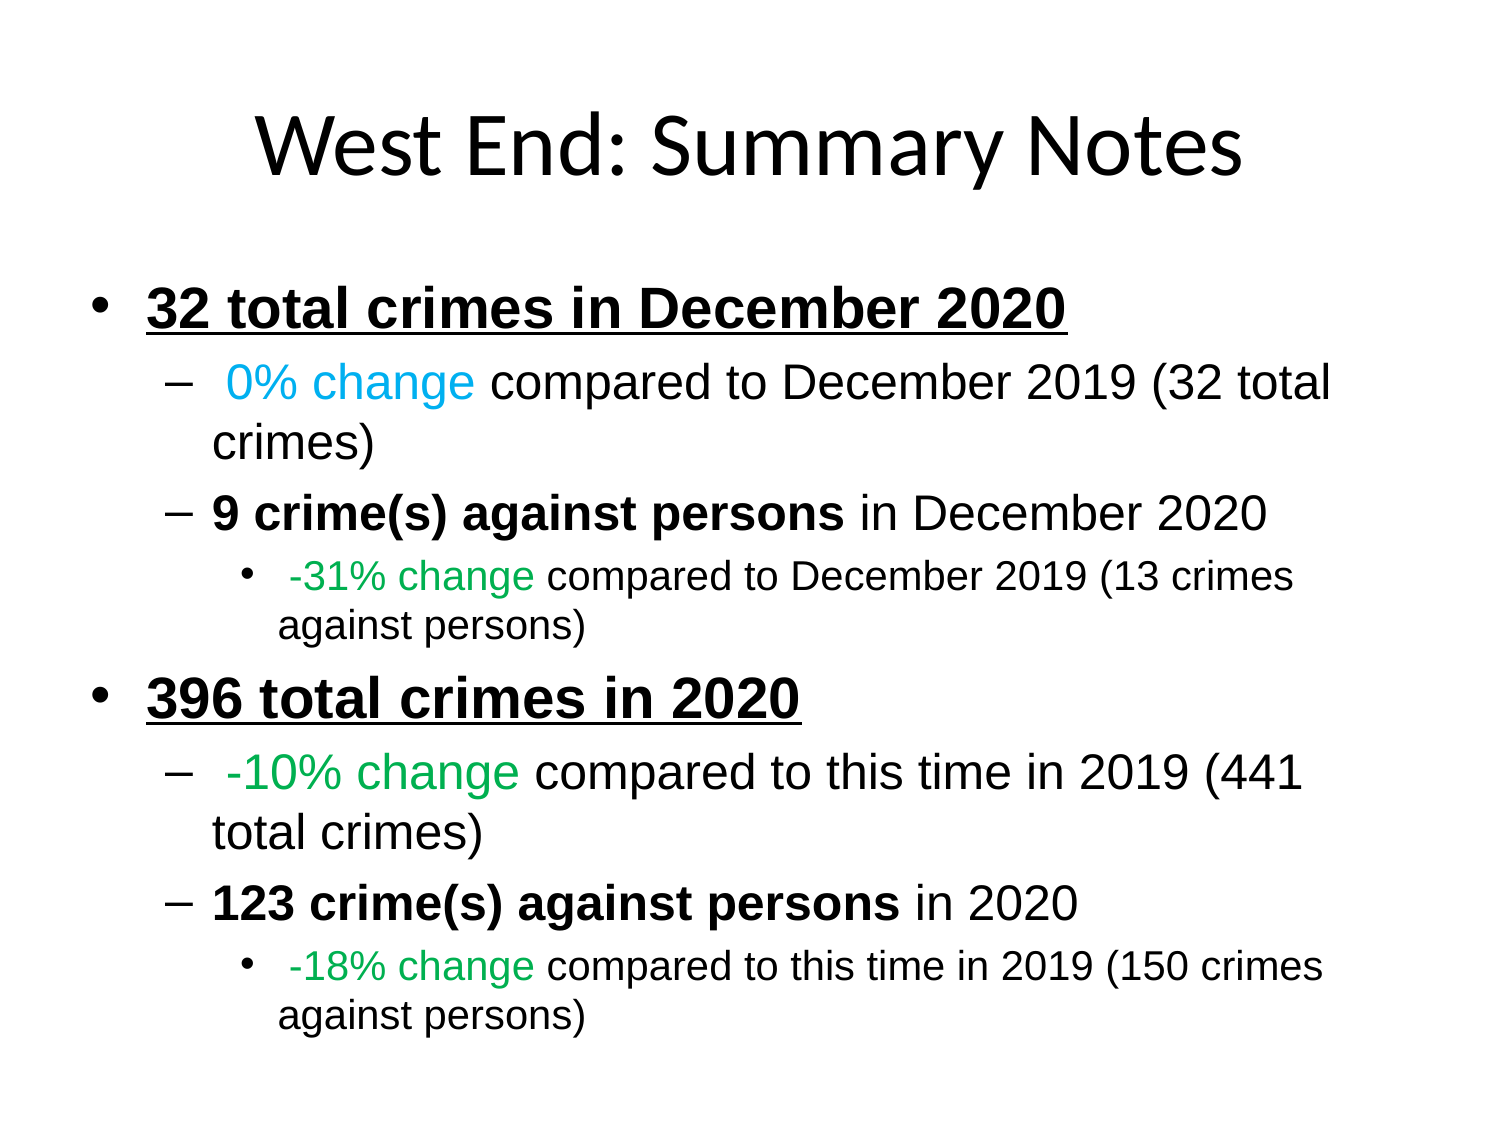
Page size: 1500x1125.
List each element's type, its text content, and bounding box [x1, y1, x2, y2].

list 32 total crimes in December 2020 0% change compared to December 2019 (32 total crimes) 9 crime(s) against persons in December 2020 -31% change compared to December 2019 (13 crimes against persons) 396 total crimes in 2020 -10% change compared to this time in 2019 (441 total crimes) 123 crime(s) against persons in 2020 -18% change compared to this time in 2019 (150 crimes against persons) [75, 262, 1425, 1005]
title West End: Summary Notes [75, 45, 1425, 233]
